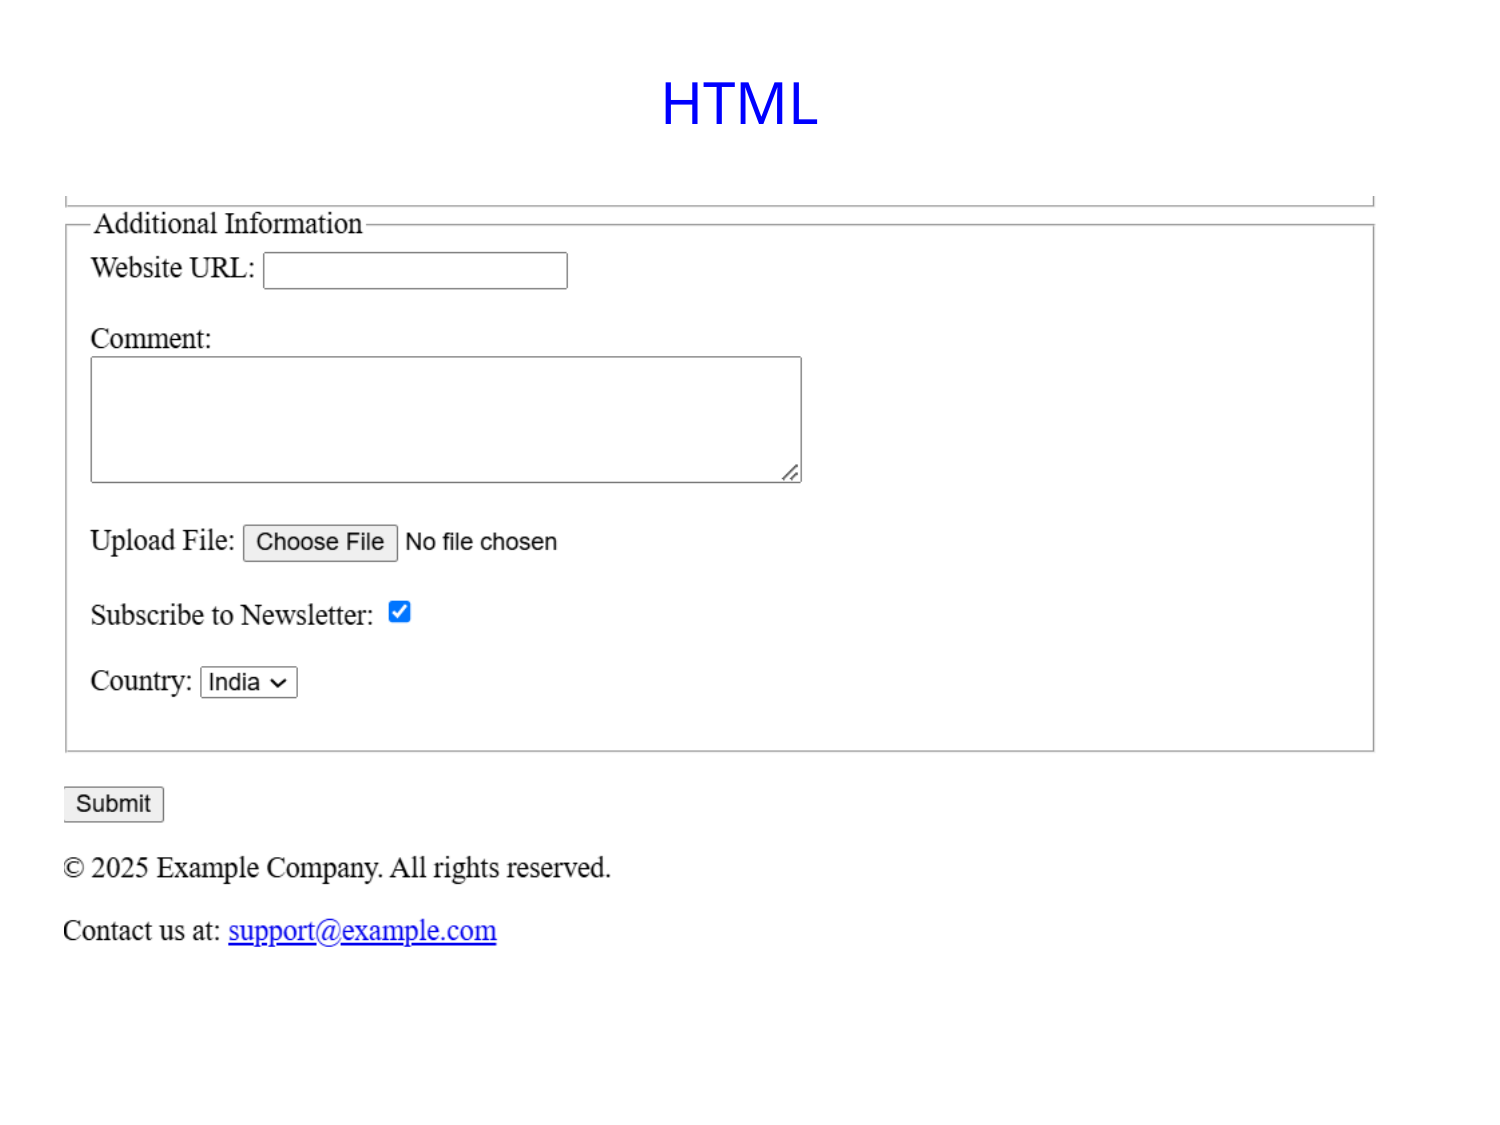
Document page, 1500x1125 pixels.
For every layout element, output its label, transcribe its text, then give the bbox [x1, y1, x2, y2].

title HTML [64, 7, 1415, 195]
picture [64, 196, 1377, 952]
